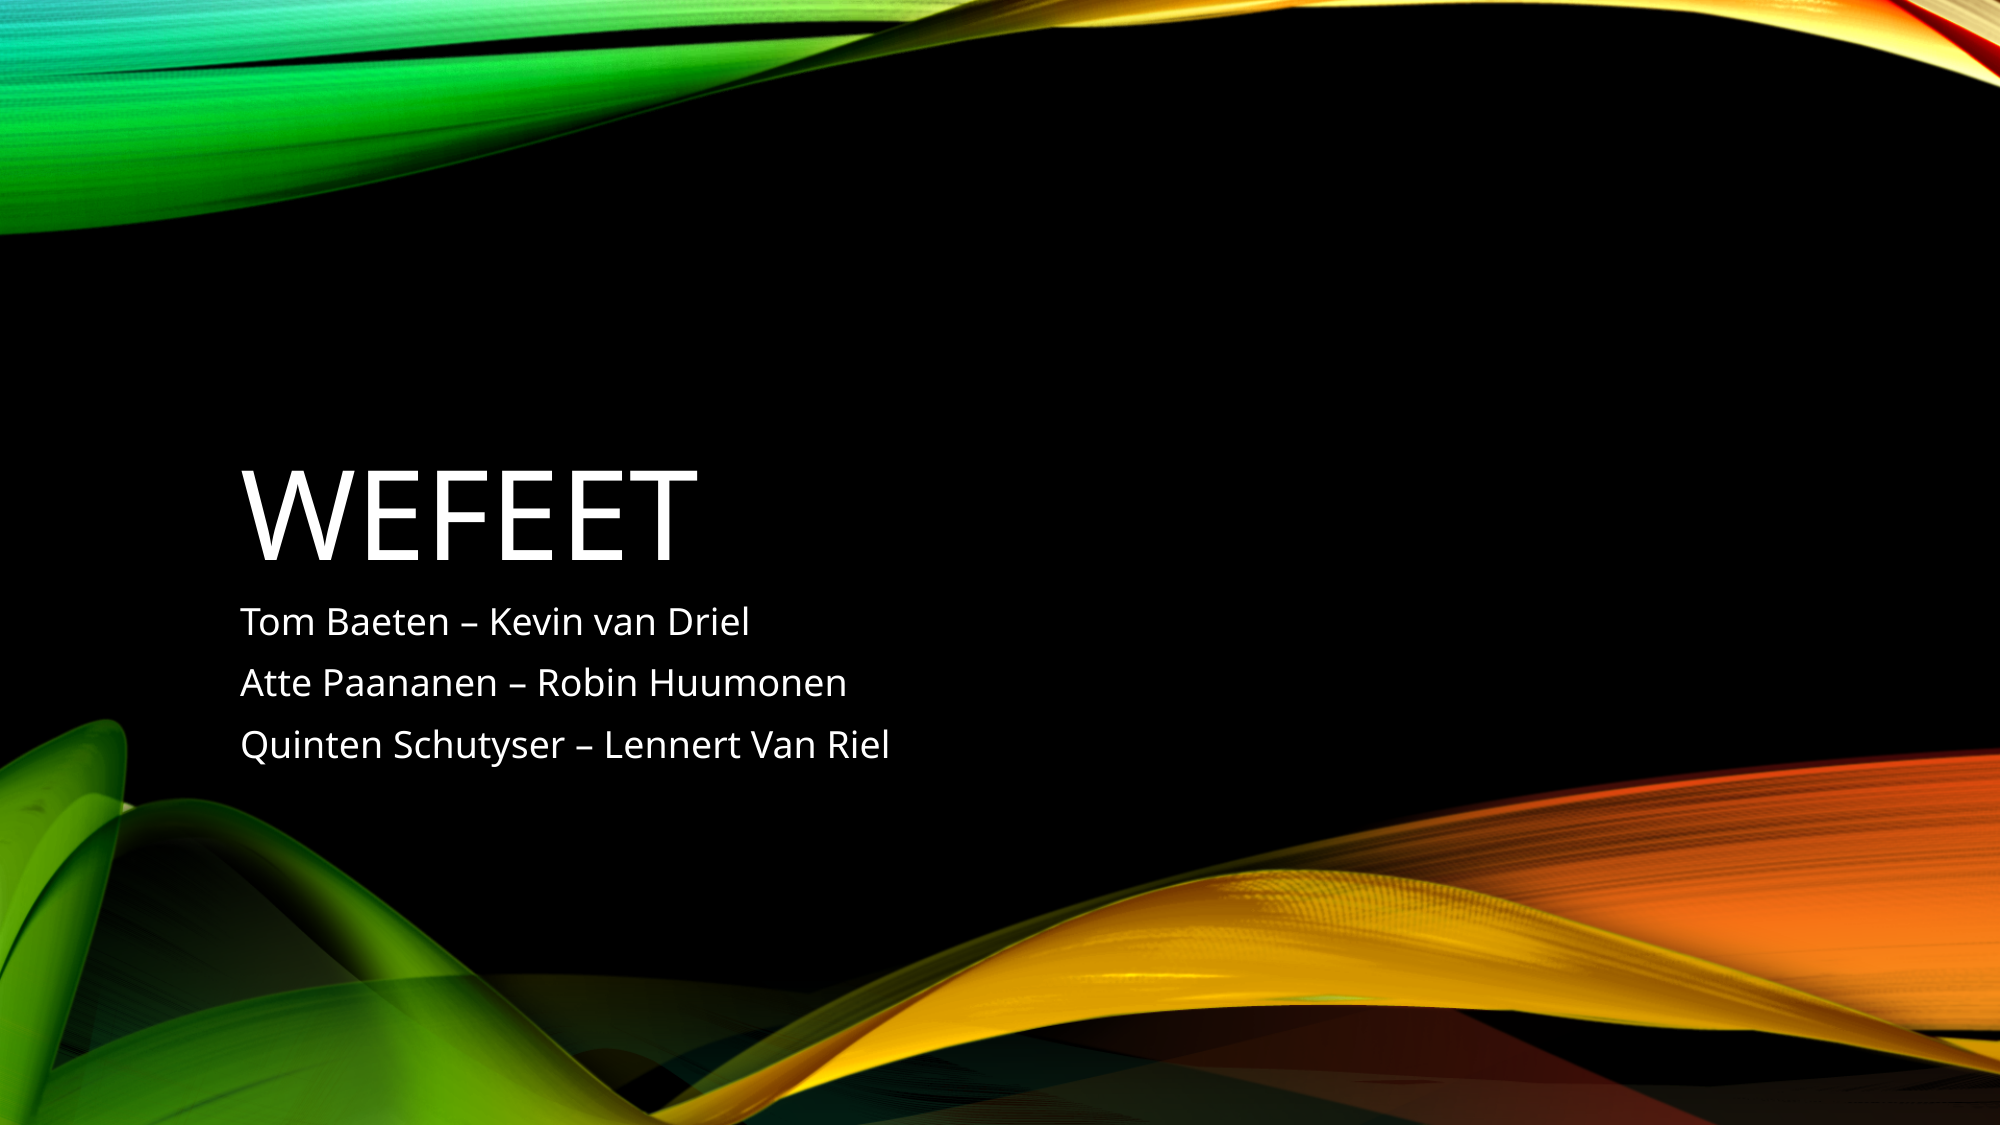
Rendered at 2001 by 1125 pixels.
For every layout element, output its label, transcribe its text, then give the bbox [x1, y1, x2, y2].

subtitle Tom Baeten – Kevin van Driel Atte Paananen – Robin Huumonen Quinten Schutyser – Lennert Van Riel [225, 595, 1775, 896]
picture [0, 717, 2000, 1125]
picture [0, 0, 2000, 237]
title WeFeet [225, 295, 1775, 595]
